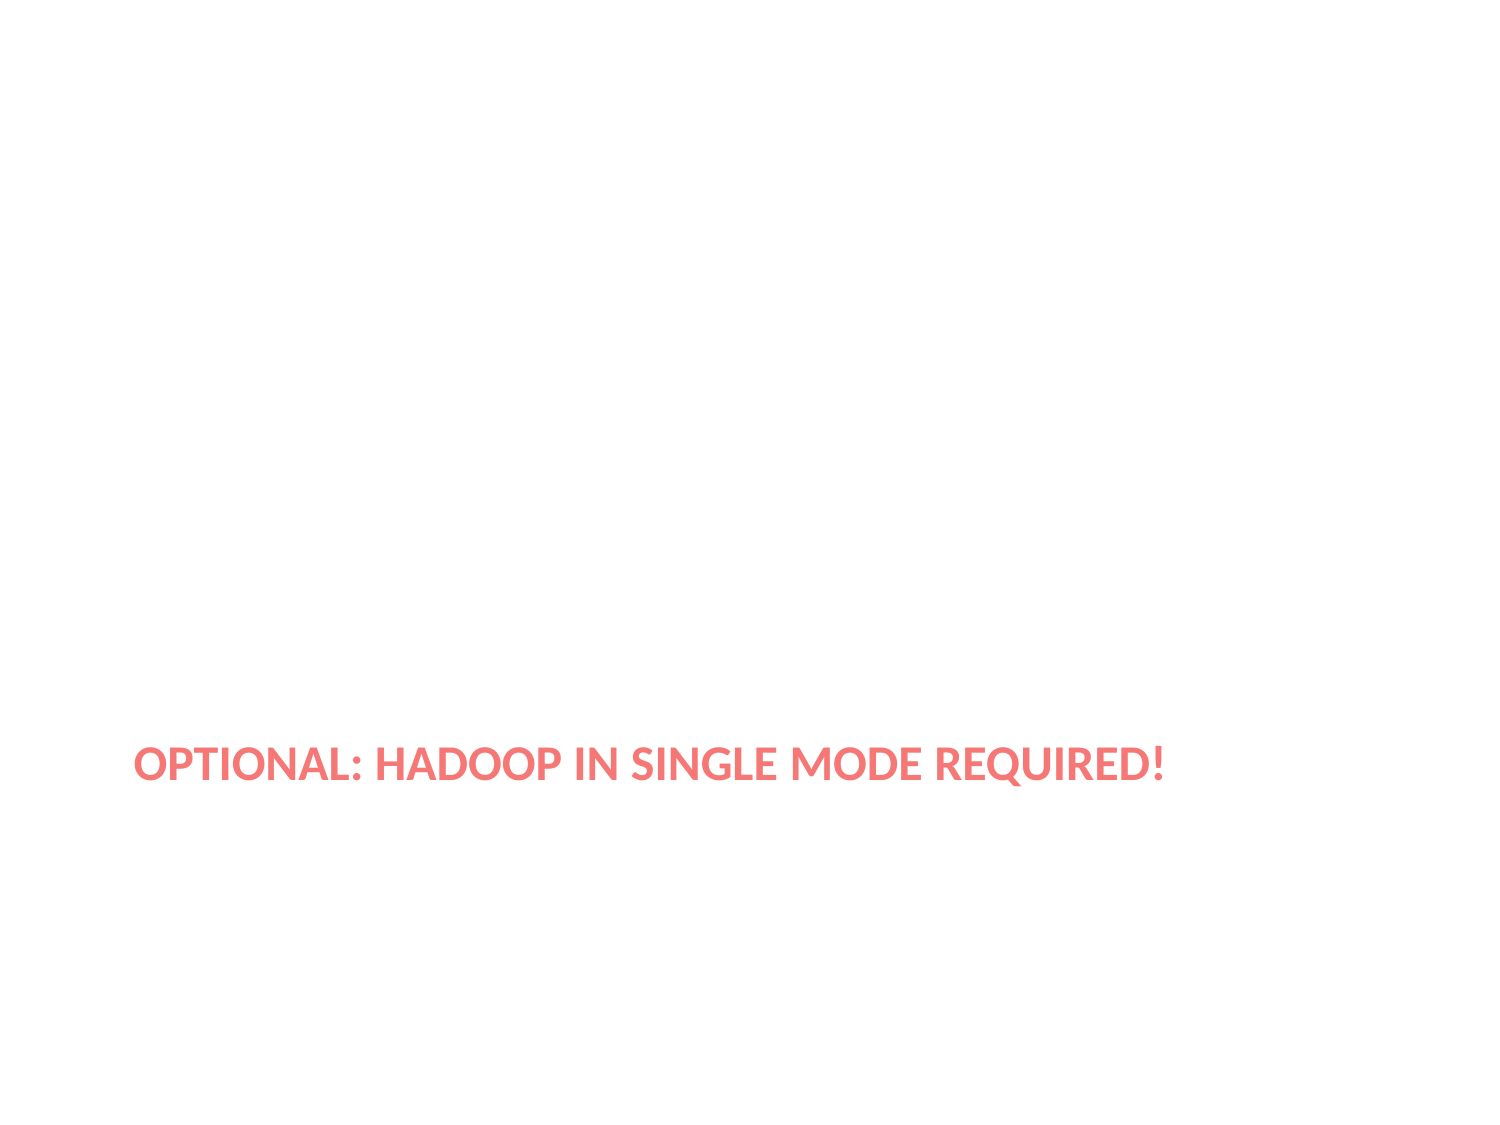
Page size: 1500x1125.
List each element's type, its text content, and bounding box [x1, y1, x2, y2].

title Optional: Hadoop in single mode required! [118, 722, 1394, 947]
